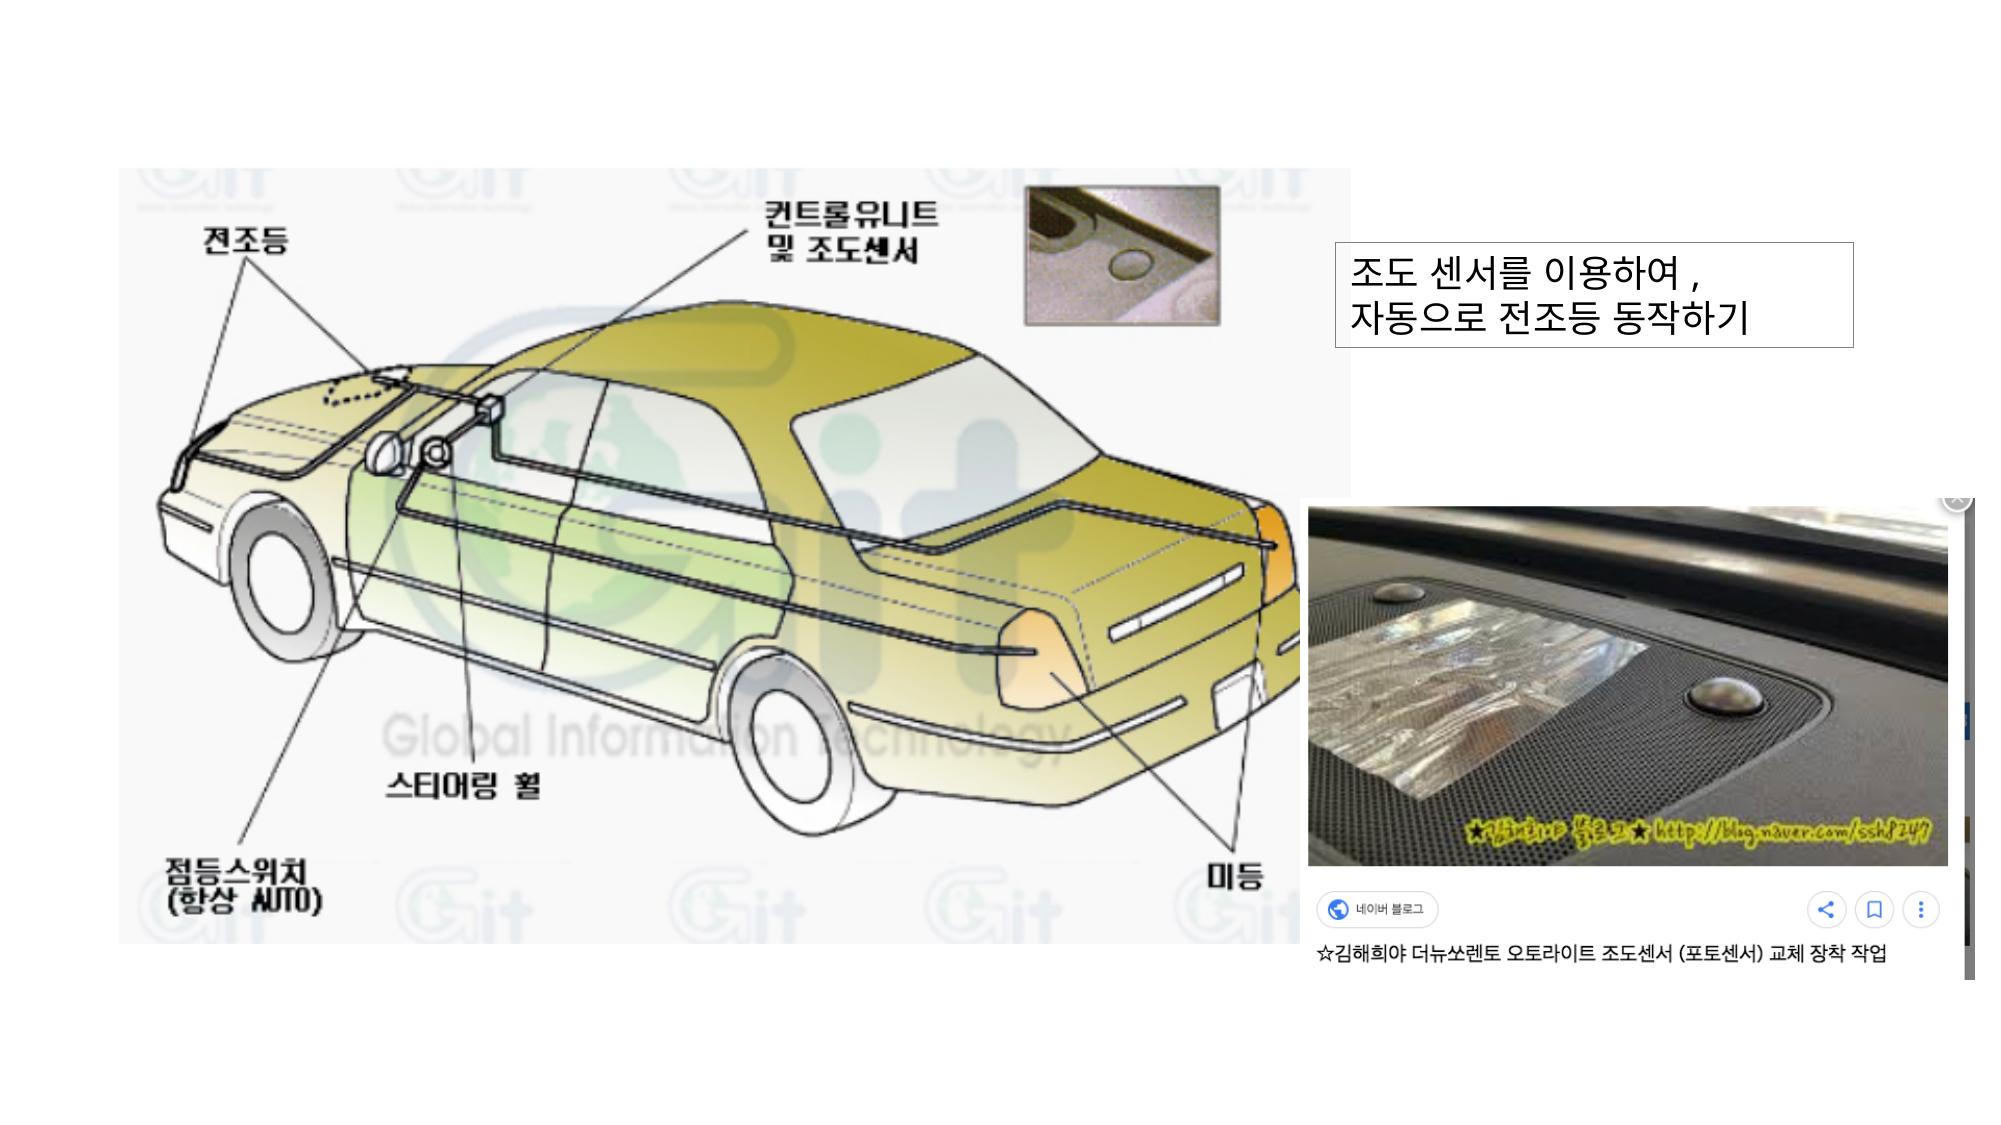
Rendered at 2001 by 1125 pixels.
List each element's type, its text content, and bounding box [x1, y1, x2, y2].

text_box 조도 센서를 이용하여, 자동으로 전조등 동작하기 [1351, 242, 1854, 348]
picture [73, 152, 1975, 980]
